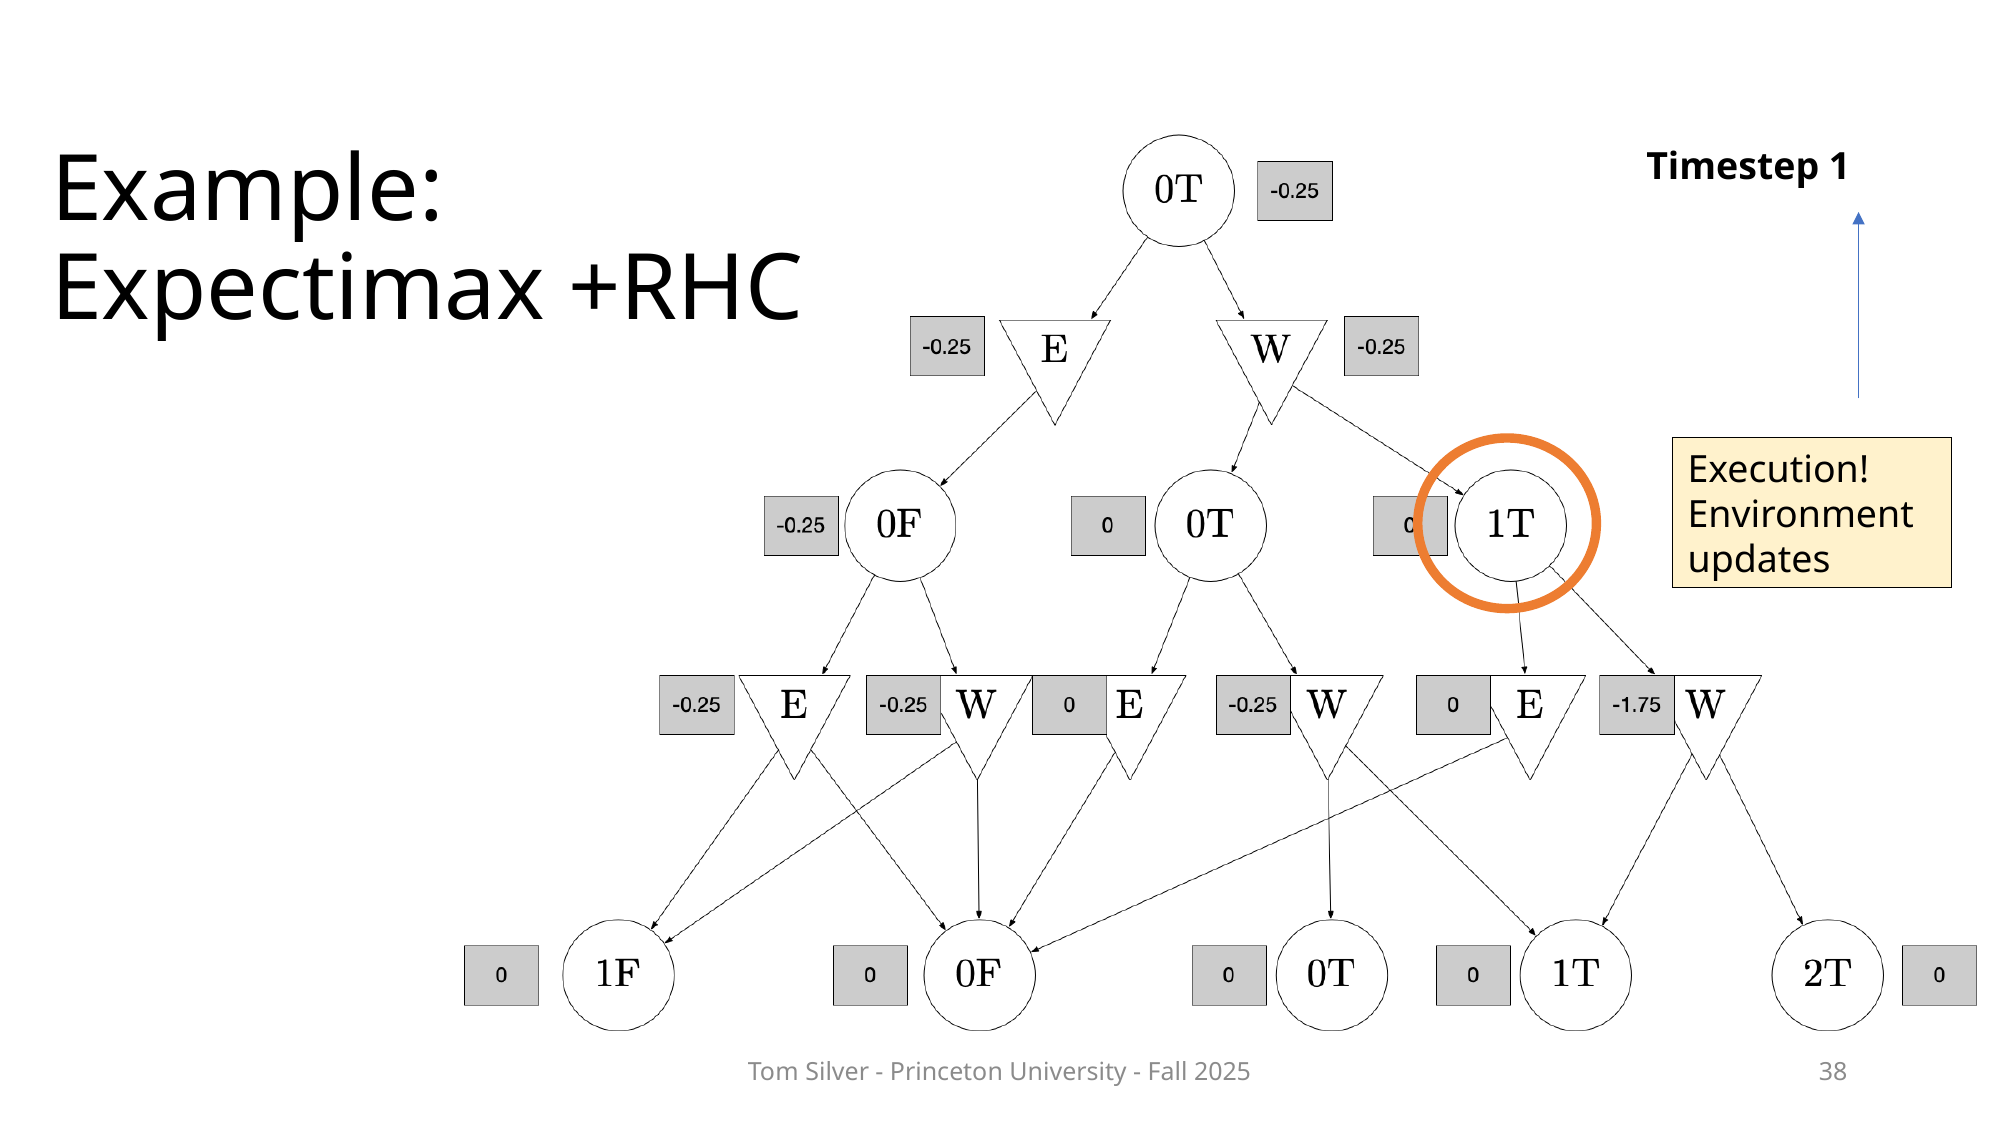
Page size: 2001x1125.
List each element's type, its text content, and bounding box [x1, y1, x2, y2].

footer Tom Silver - Princeton University - Fall 2025 [662, 1042, 1338, 1103]
slide_number 38 [1412, 1042, 1863, 1103]
picture [463, 134, 1977, 1031]
